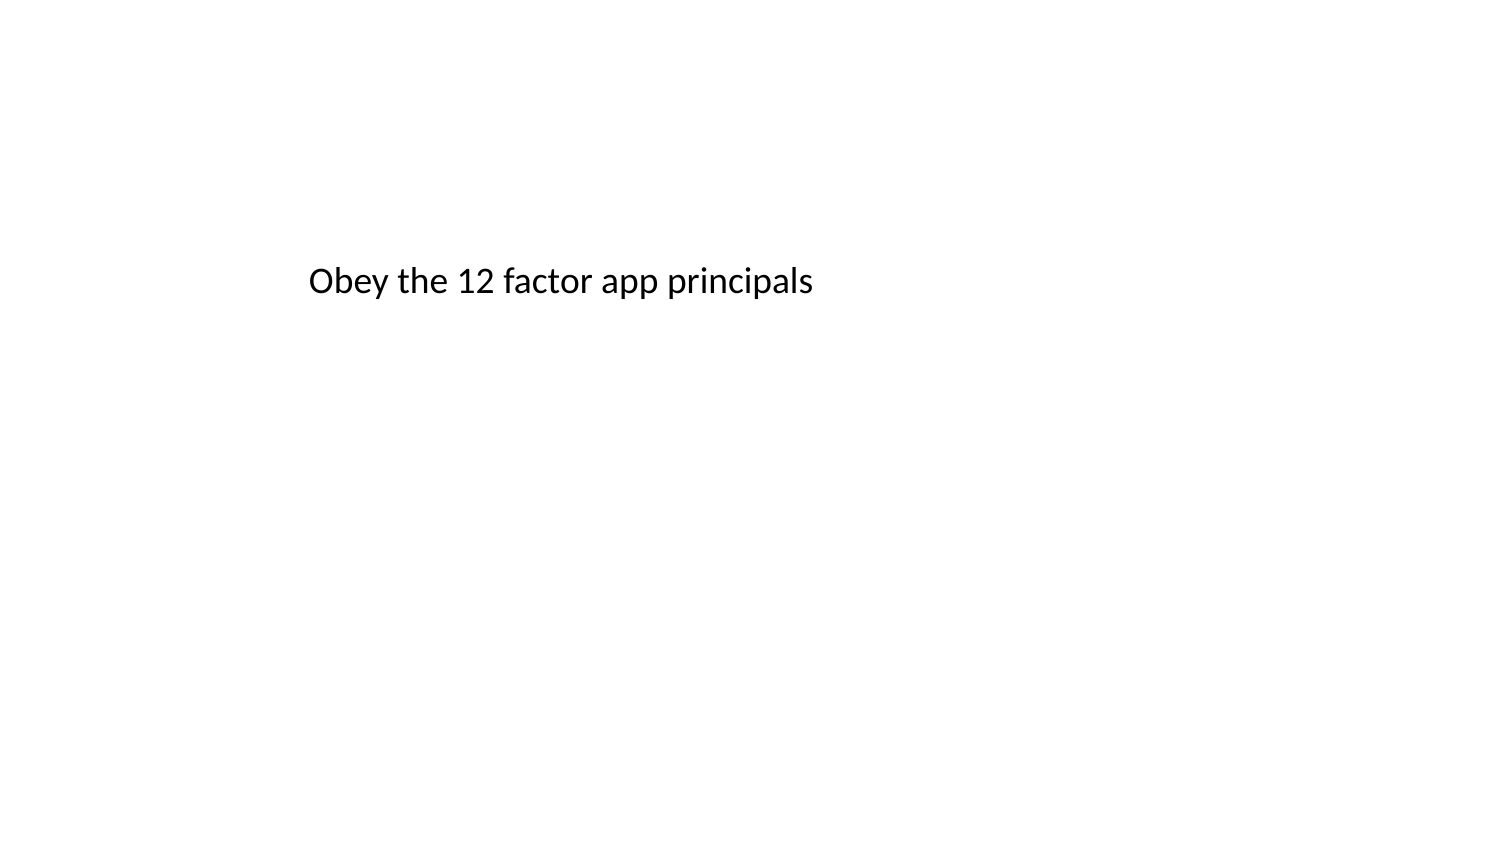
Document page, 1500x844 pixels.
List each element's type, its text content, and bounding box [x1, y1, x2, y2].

text_box Obey the 12 factor app principals [294, 248, 829, 309]
